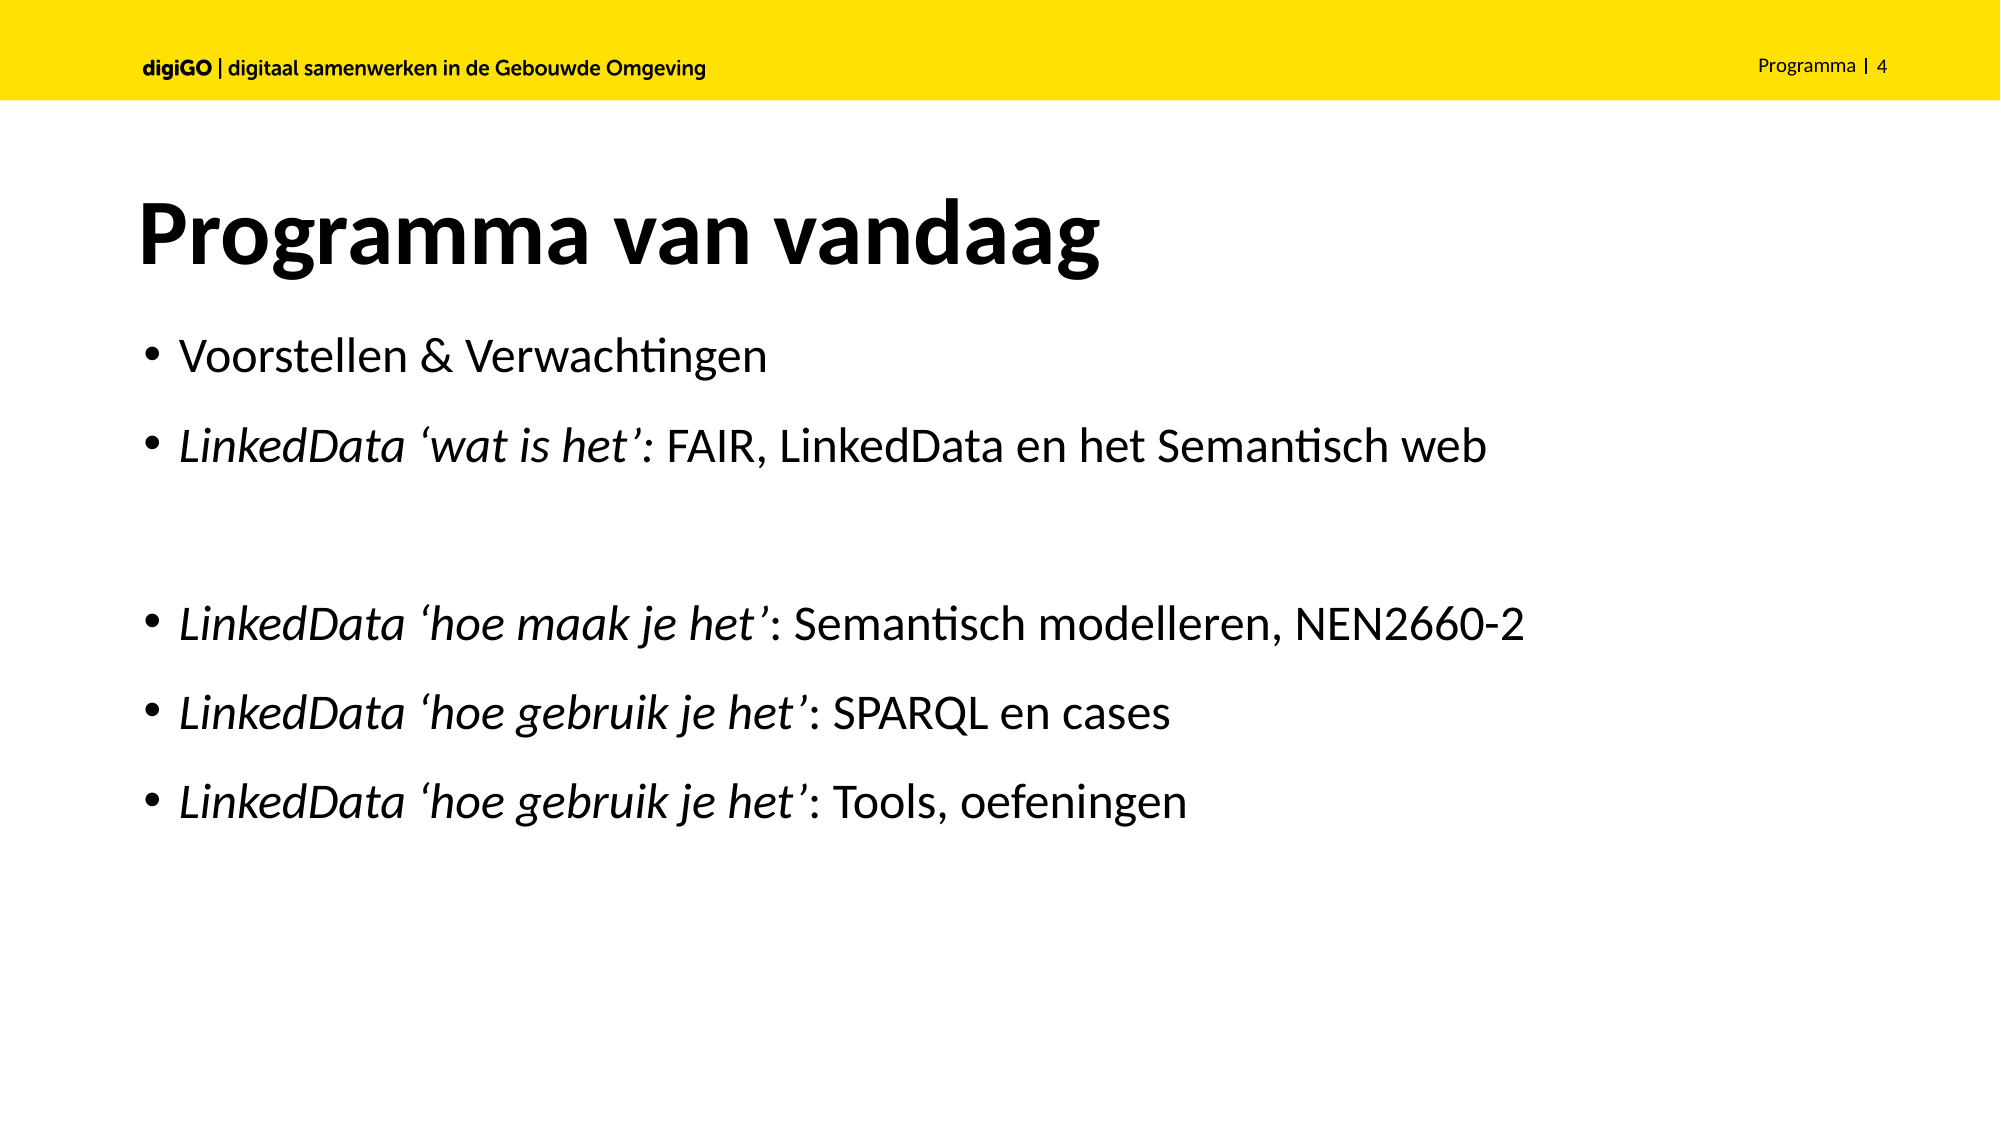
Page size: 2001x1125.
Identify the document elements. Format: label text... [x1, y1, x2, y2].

footer Programma [999, 39, 1857, 91]
slide_number 4 [1876, 39, 1965, 91]
list Voorstellen & Verwachtingen LinkedData ‘wat is het’: FAIR, LinkedData en het Semantisch web LinkedData ‘hoe maak je het’: Semantisch modelleren, NEN2660-2 LinkedData ‘hoe gebruik je het’: SPARQL en cases LinkedData ‘hoe gebruik je het’: Tools, oefeningen [143, 322, 1926, 1049]
picture [143, 58, 705, 80]
title Programma van vandaag [138, 178, 1921, 291]
